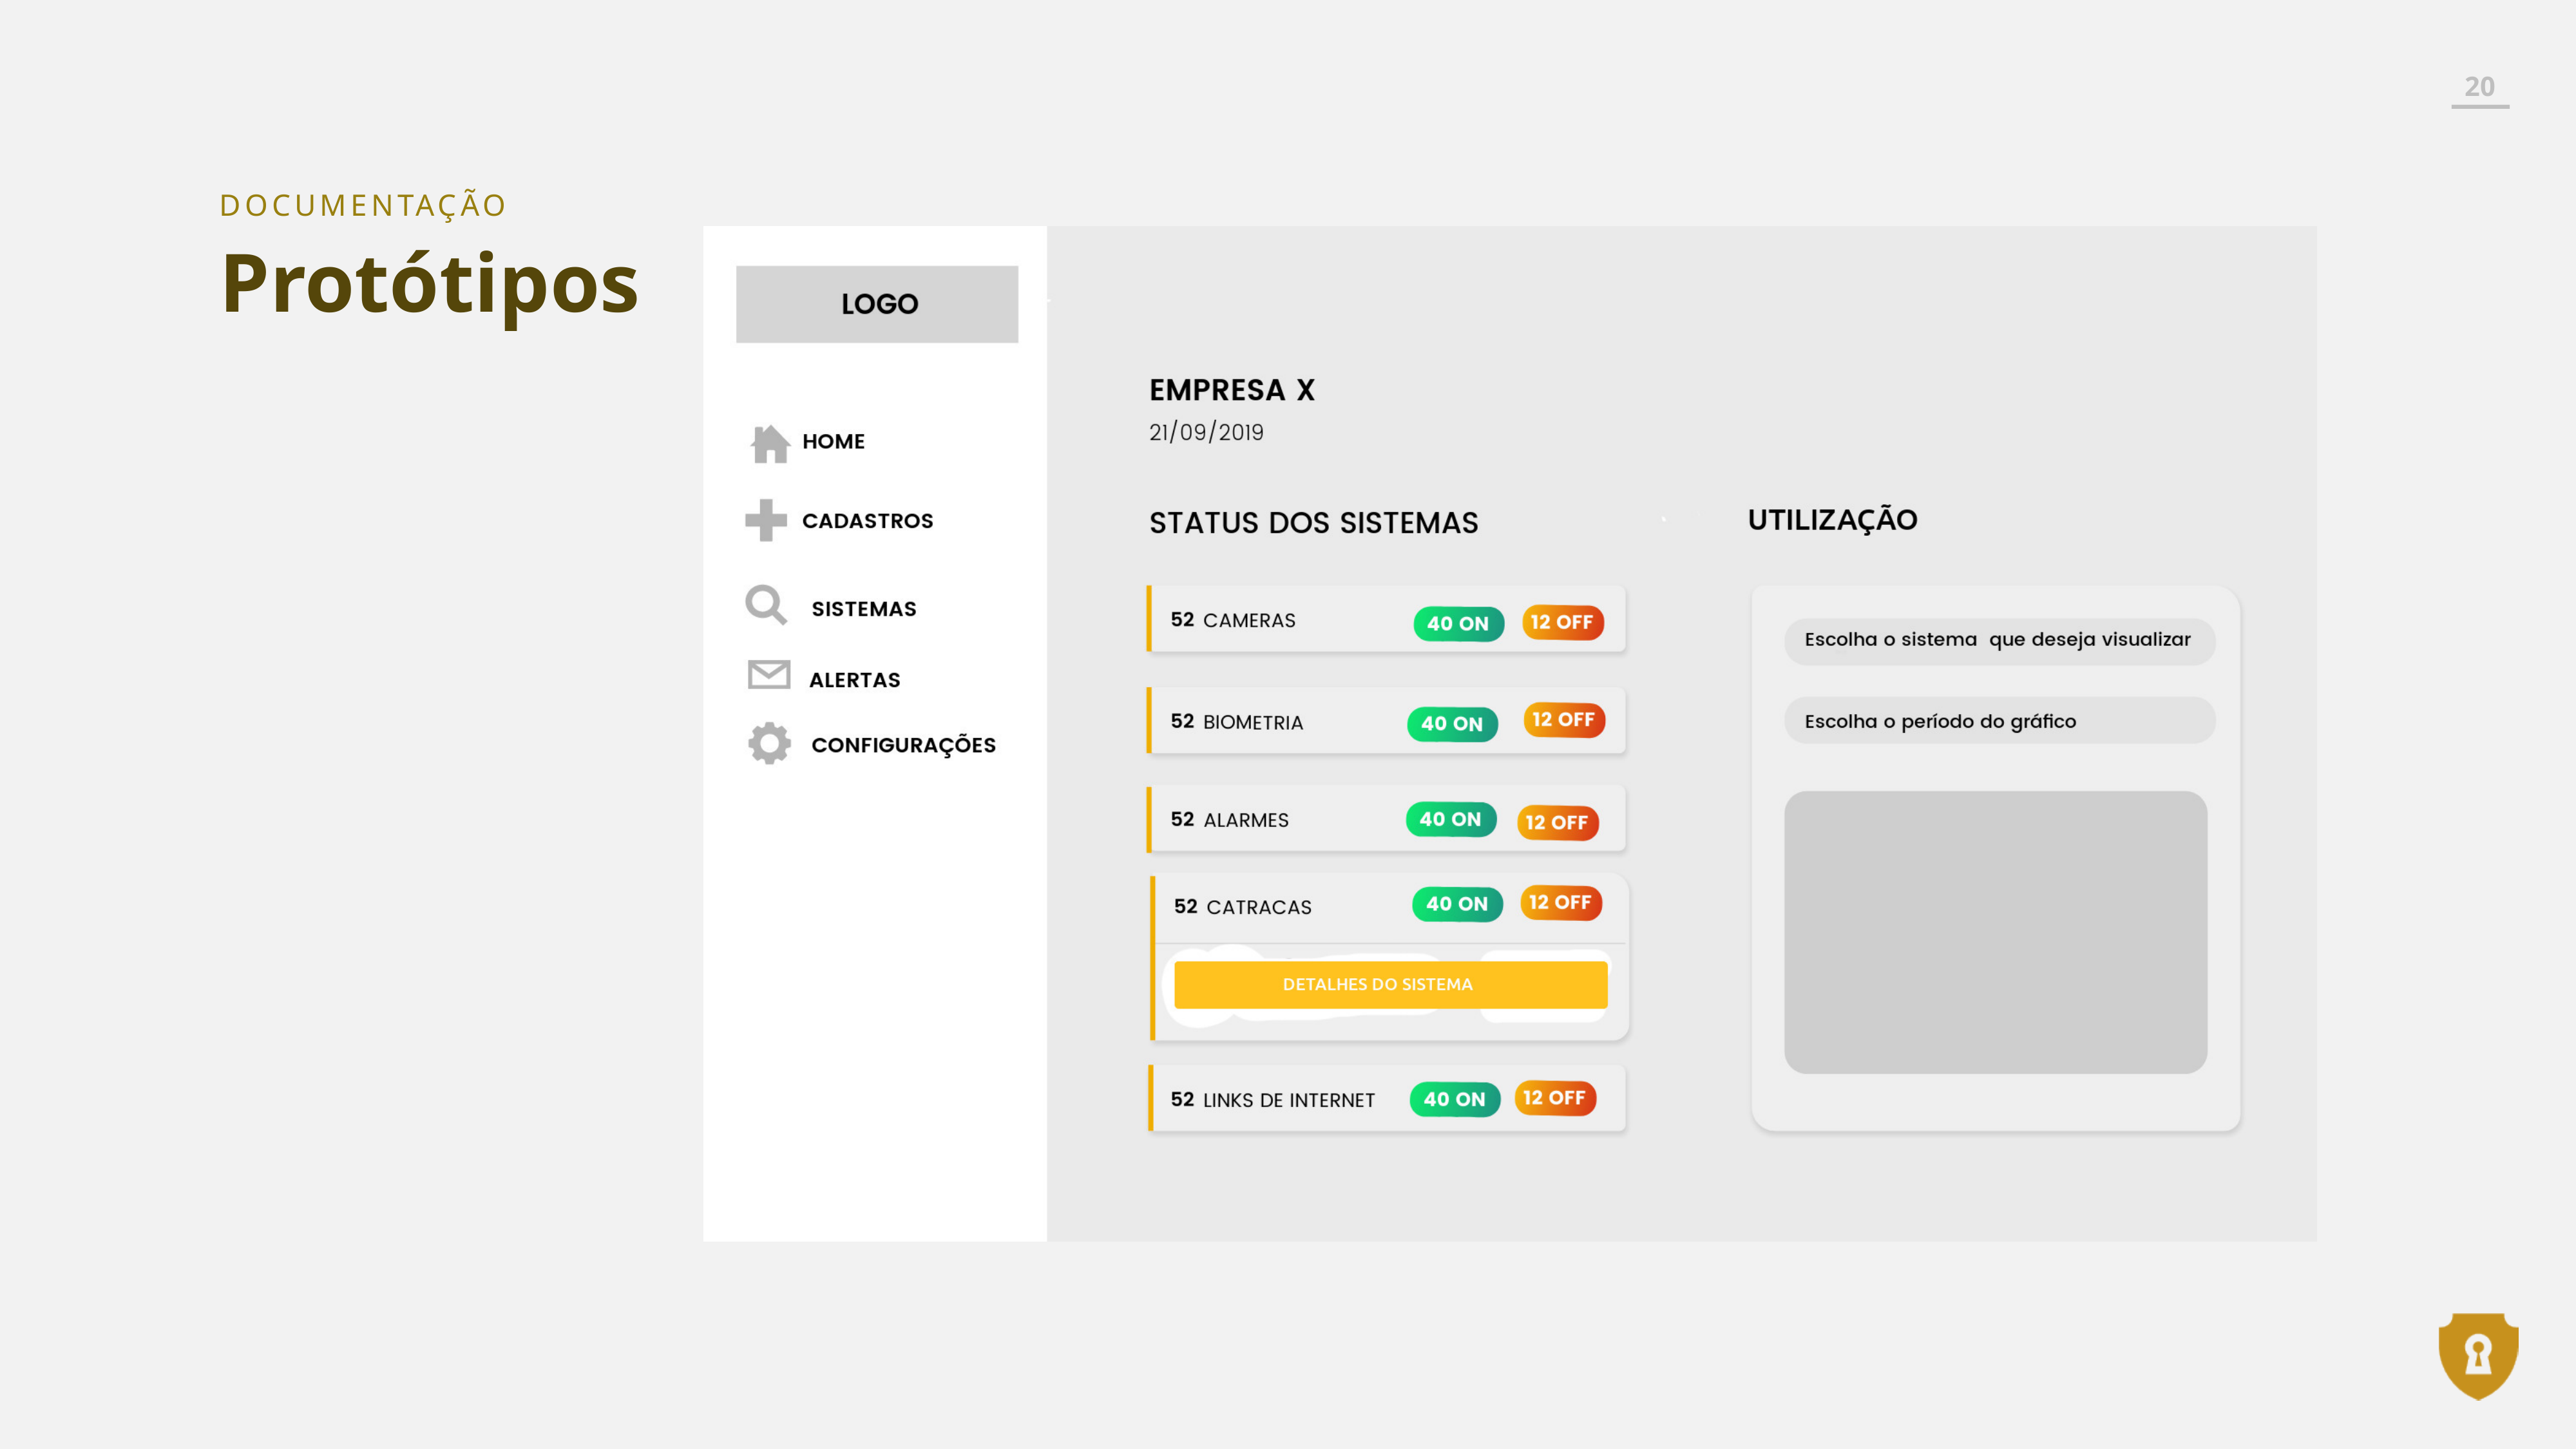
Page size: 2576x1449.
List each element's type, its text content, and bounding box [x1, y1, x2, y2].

picture [703, 226, 2317, 1242]
text_box Protótipos [209, 226, 701, 333]
picture [2439, 1313, 2519, 1401]
text_box DOCUMENTAÇÃO [209, 181, 421, 227]
